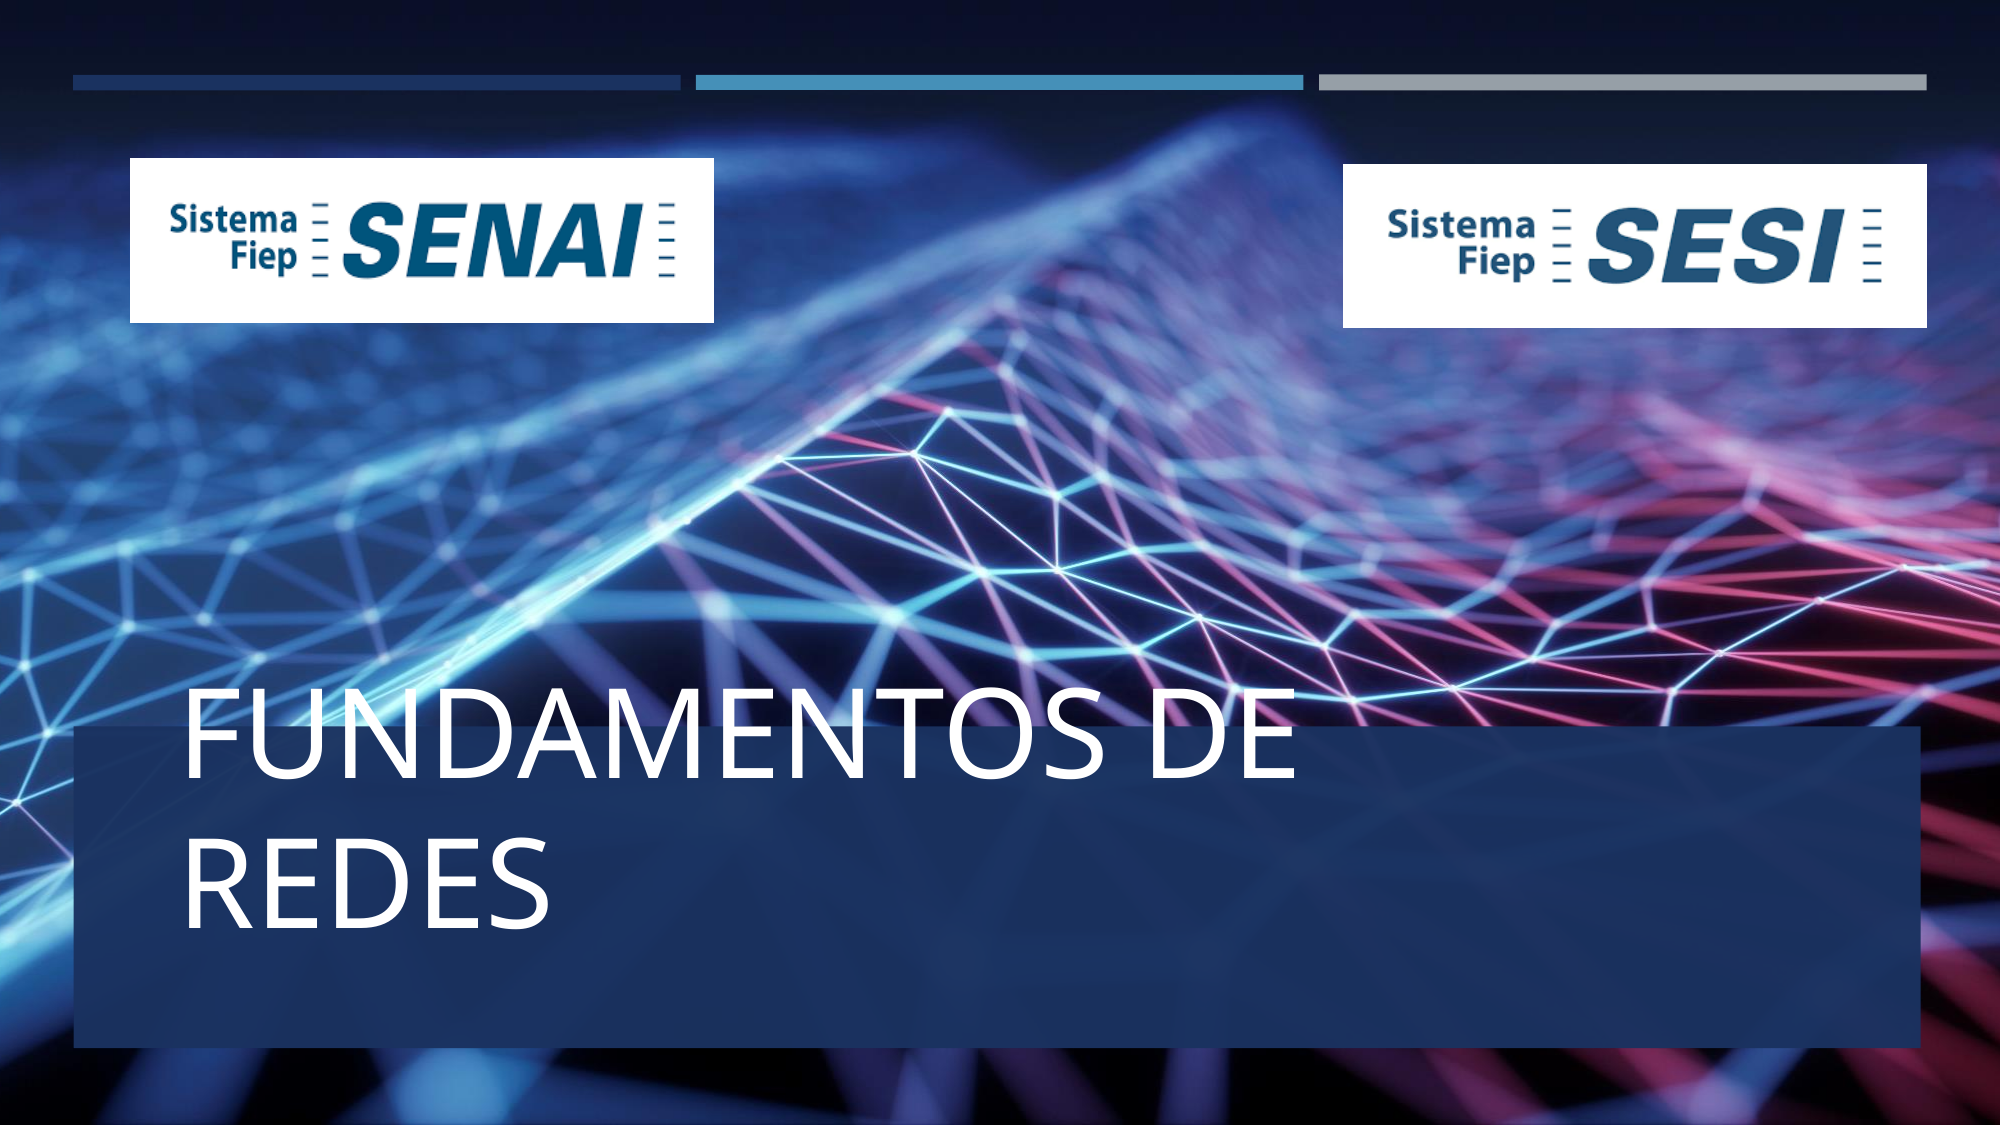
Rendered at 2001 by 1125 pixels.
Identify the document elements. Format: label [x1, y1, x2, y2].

picture [0, 0, 2000, 1125]
text_box [72, 74, 1927, 91]
